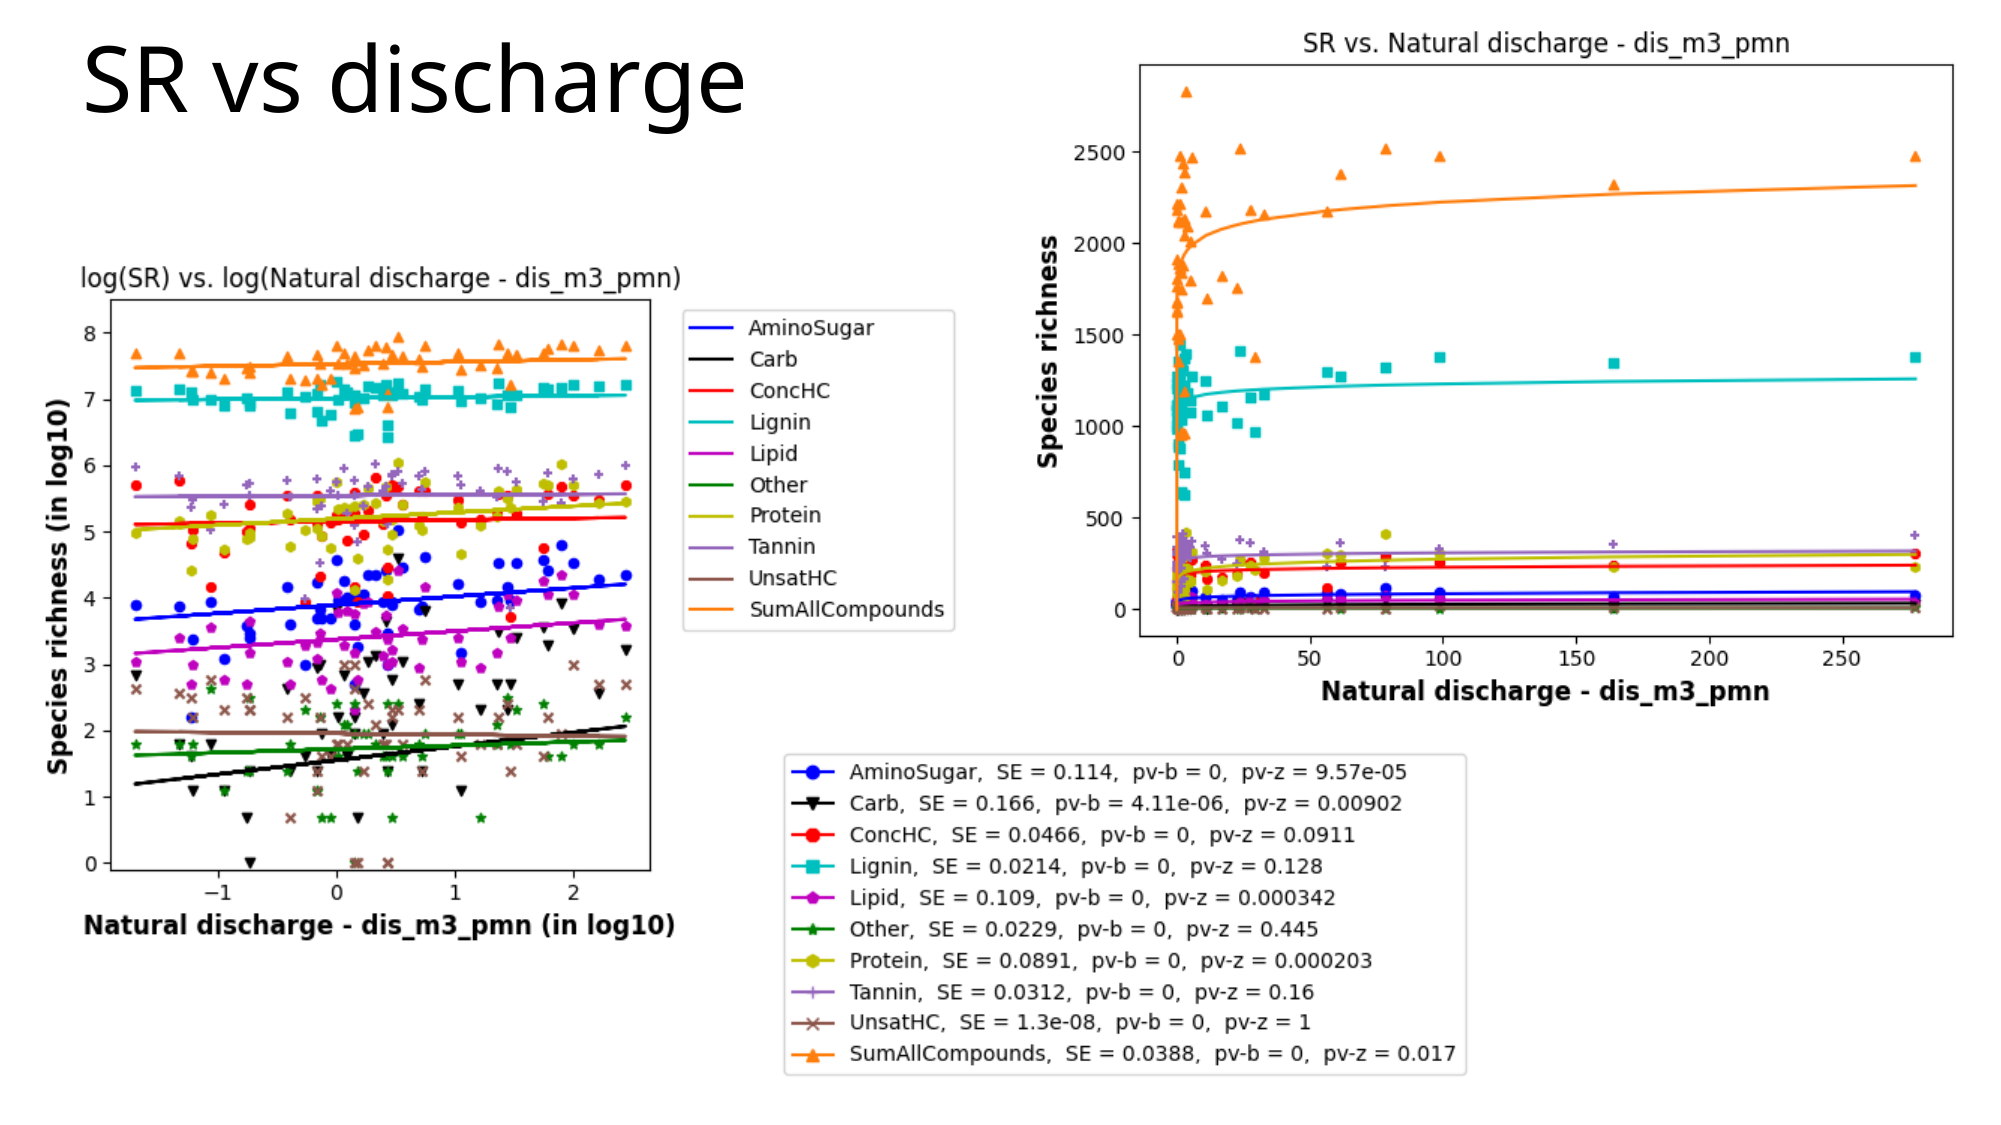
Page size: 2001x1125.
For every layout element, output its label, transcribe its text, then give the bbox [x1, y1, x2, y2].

picture [25, 244, 1486, 1097]
title SR vs discharge [67, 18, 1015, 148]
picture [1015, 9, 1975, 729]
